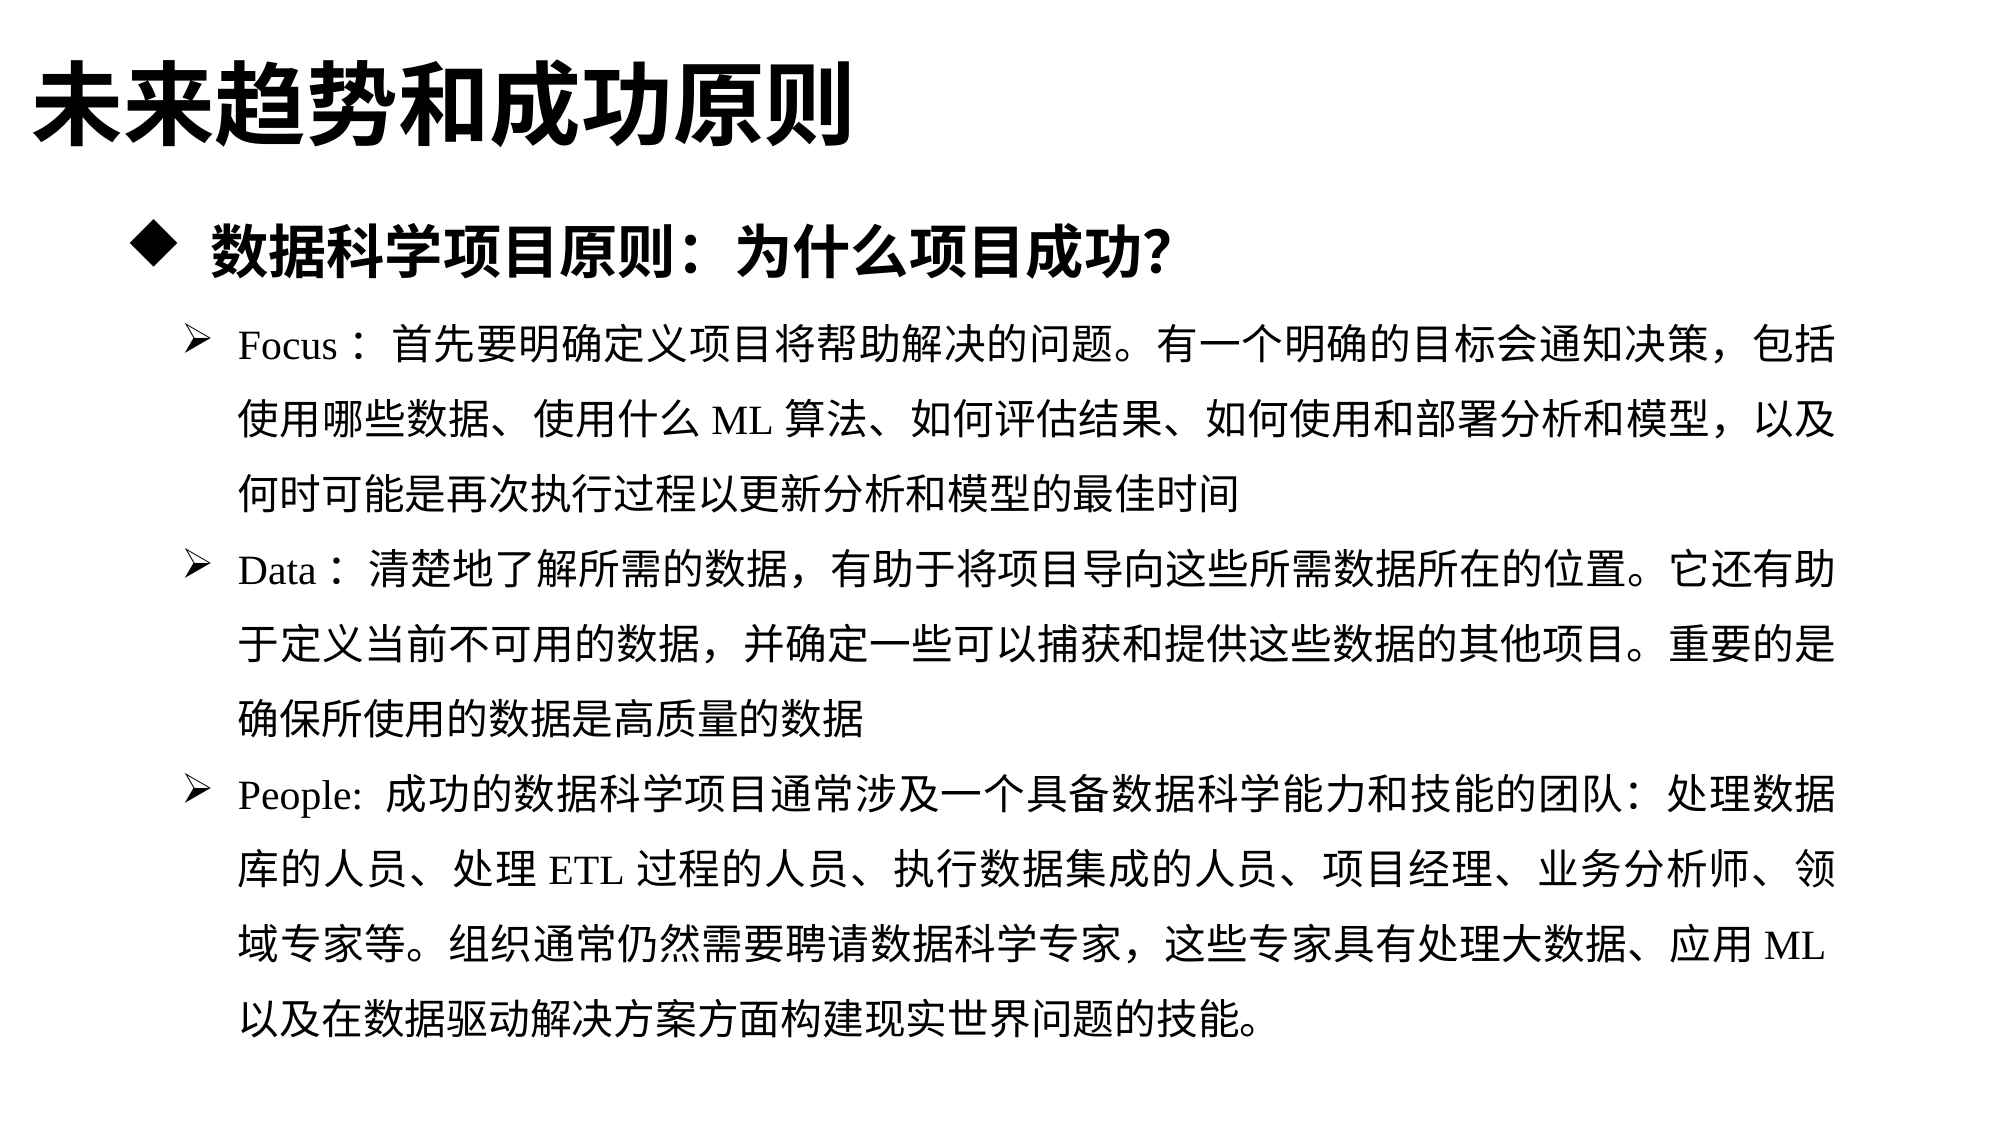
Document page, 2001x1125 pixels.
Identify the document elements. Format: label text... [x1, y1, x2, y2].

text_box 数据科学项目原则：为什么项目成功？ [110, 190, 1863, 293]
text_box 未来趋势和成功原则 [16, 0, 1742, 218]
text_box Focus：首先要明确定义项目将帮助解决的问题。有一个明确的目标会通知决策，包括使用哪些数据、使用什么ML算法、如何评估结果、如何使用和部署分析和模型，以及何时可能是再次执行过程以更新分析和模型的最佳时间 Data：清楚地了解所需的数据，有助于将项目导向这些所需数据所在的位置。它还有助于定义当前不可用的数据，并确定一些可以捕获和提供这些数据的其他项目。重要的是确保所使用的数据是高质量的数据 People: 成功的数据科学项目通常涉及一个具备数据科学能力和技能的团队：处理数据库的人员、处理ETL过程的人员、执行数据集成的人员、项目经理、业务分析师、领域专家等。组织通常仍然需要聘请数据科学专家，这些专家具有处理大数据、应用ML以及在数据驱动解决方案方面构建现实世界问题的技能。 [166, 285, 1852, 1051]
